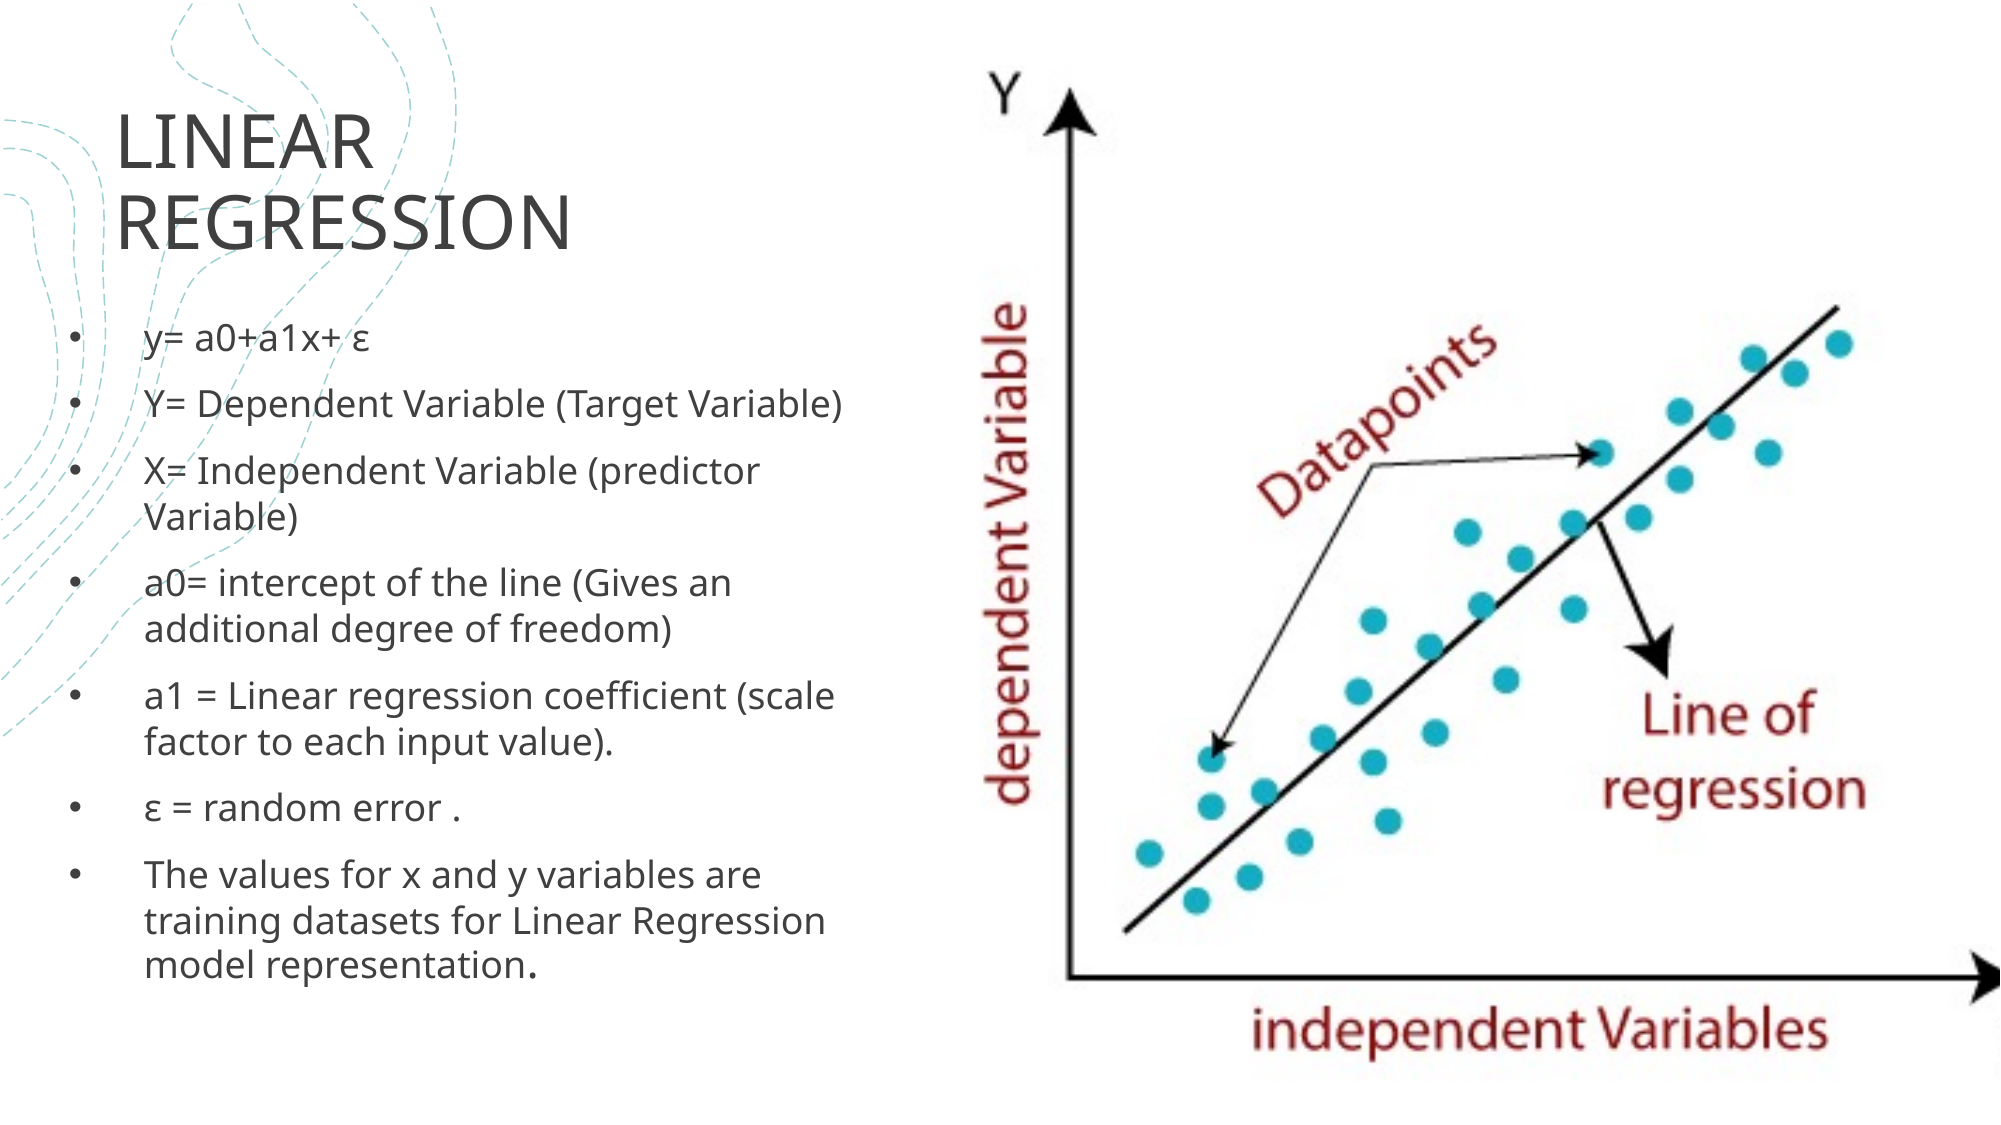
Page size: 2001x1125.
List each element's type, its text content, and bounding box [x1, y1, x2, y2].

picture [936, 0, 2000, 1125]
list y= a0+a1x+ ε Y= Dependent Variable (Target Variable) X= Independent Variable (predictor Variable) a0= intercept of the line (Gives an additional degree of freedom) a1 = Linear regression coefficient (scale factor to each input value). ε = random error . The values for x and y variables are training datasets for Linear Regression model representation. [53, 305, 906, 1013]
title Linear Regression [99, 76, 743, 294]
